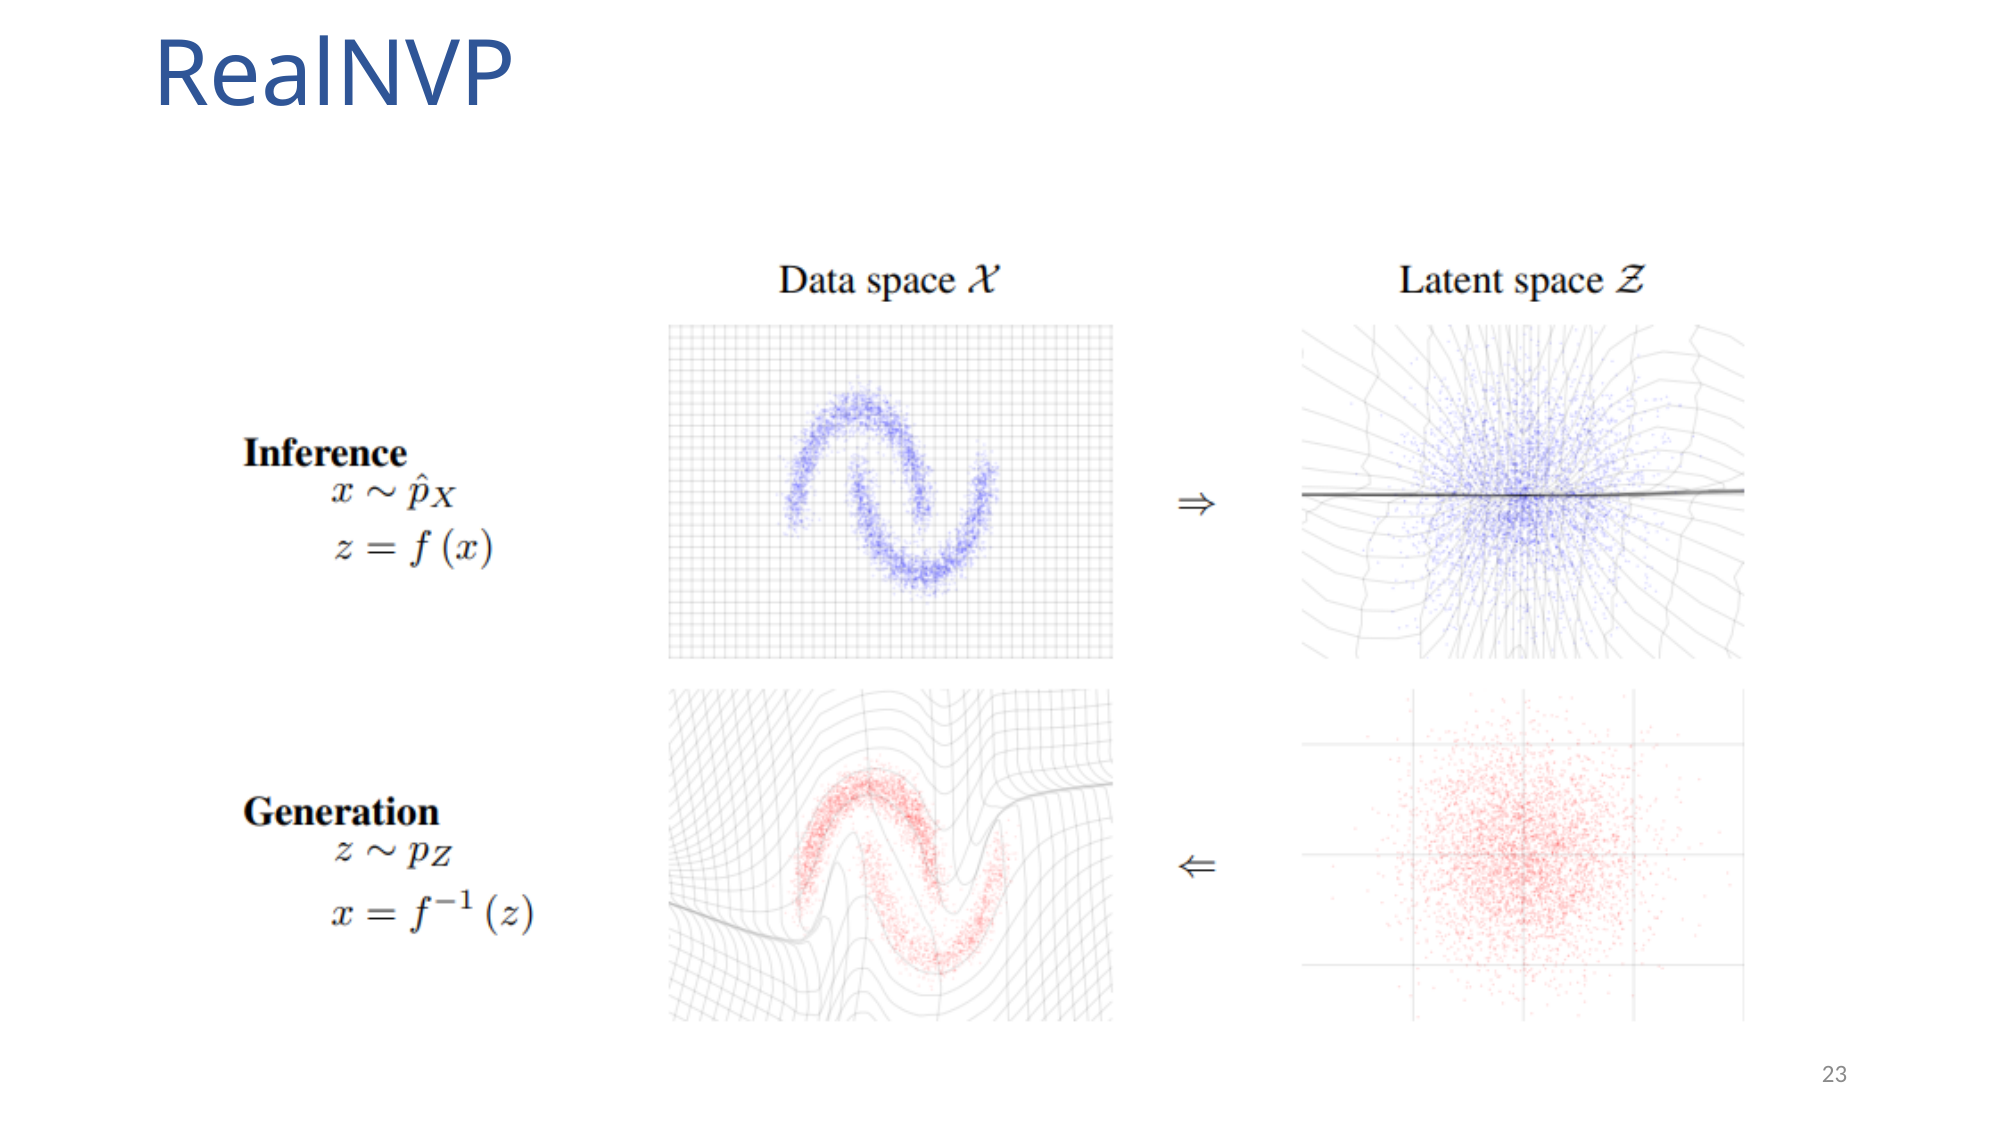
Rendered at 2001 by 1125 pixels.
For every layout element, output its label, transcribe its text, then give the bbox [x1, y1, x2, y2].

picture [184, 177, 1816, 1043]
title RealNVP [137, 3, 1863, 149]
slide_number 23 [1412, 1042, 1863, 1103]
